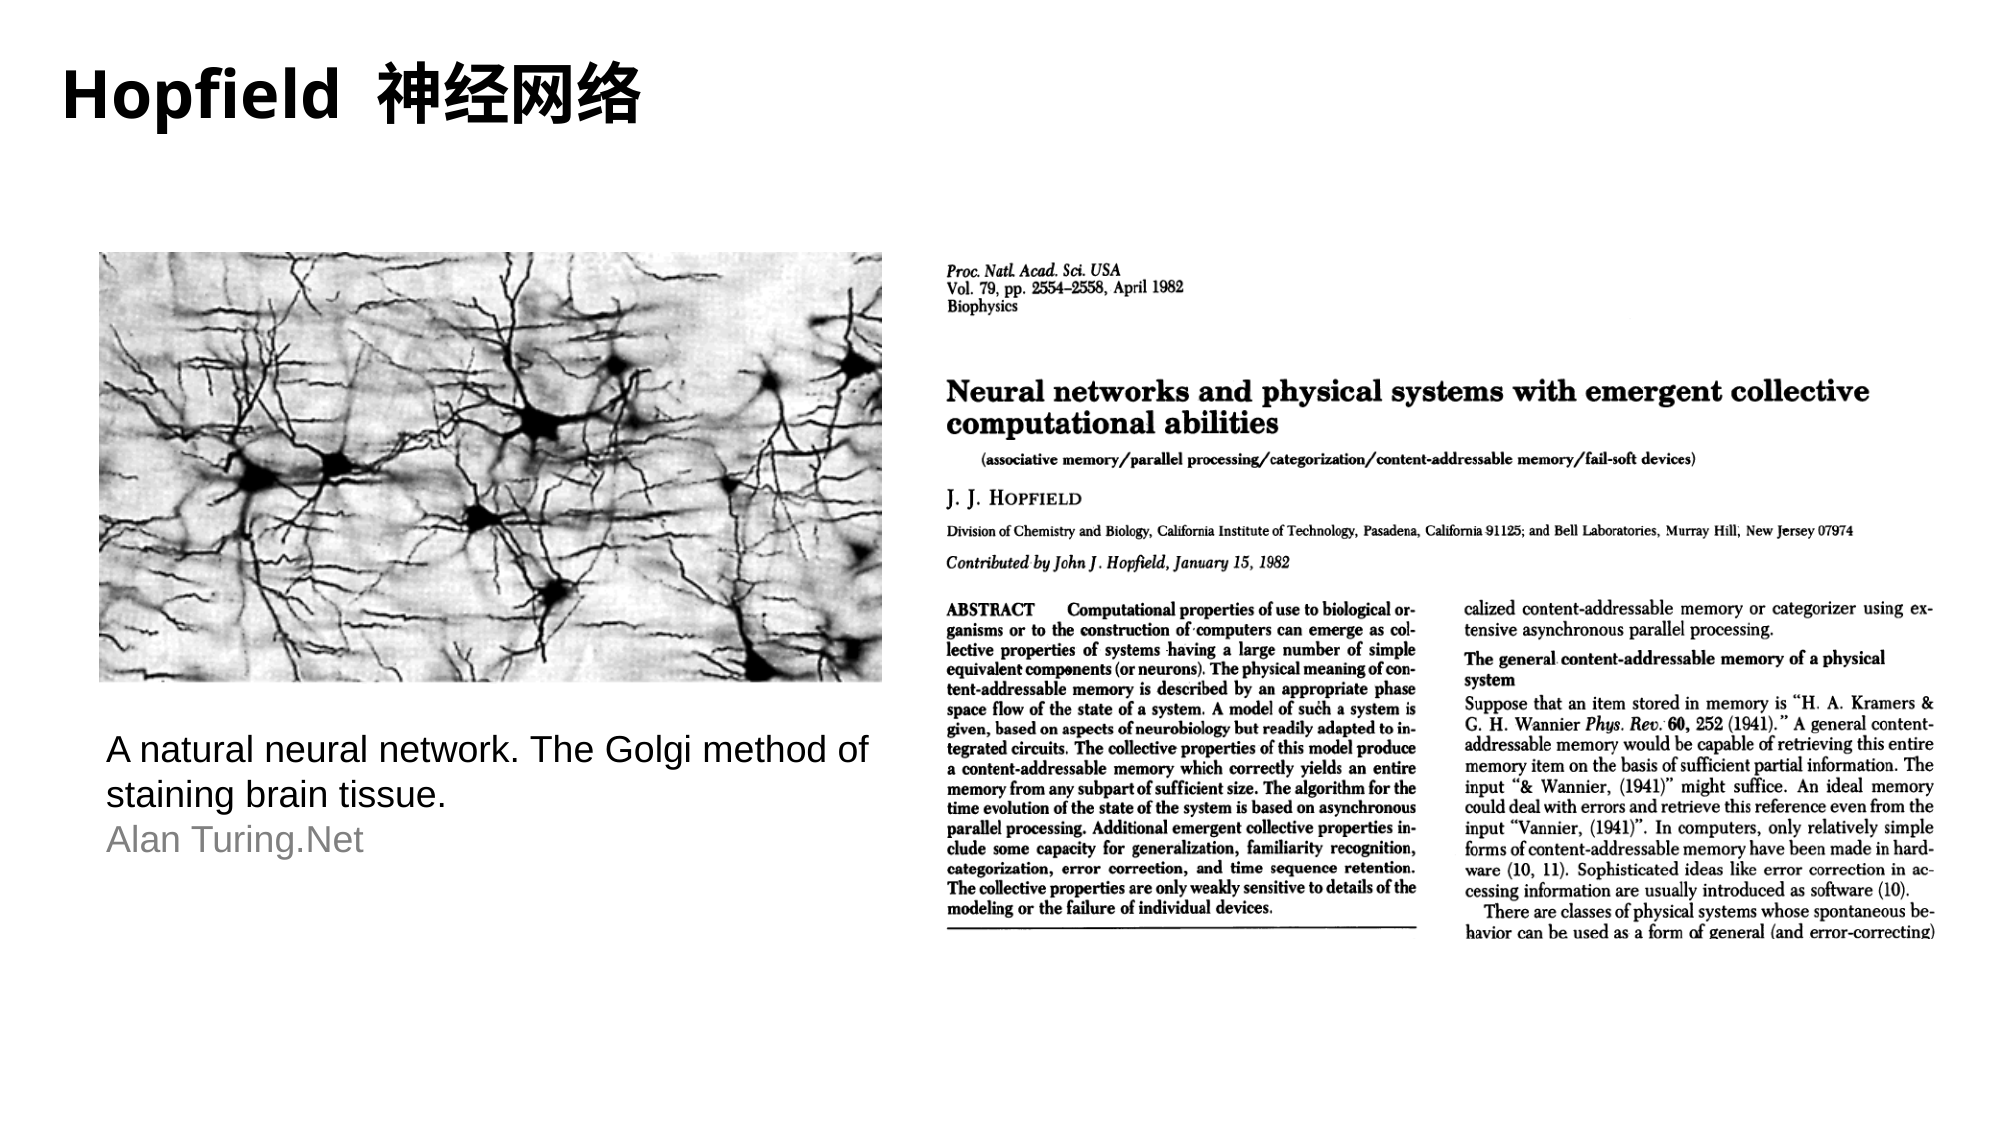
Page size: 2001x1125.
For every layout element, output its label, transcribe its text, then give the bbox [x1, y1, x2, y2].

text_box Hopfield 神经网络 [45, 44, 659, 140]
picture [99, 252, 882, 685]
text_box A natural neural network. The Golgi method of staining brain tissue. Alan Turing.Net [91, 717, 890, 868]
picture [930, 252, 1955, 939]
